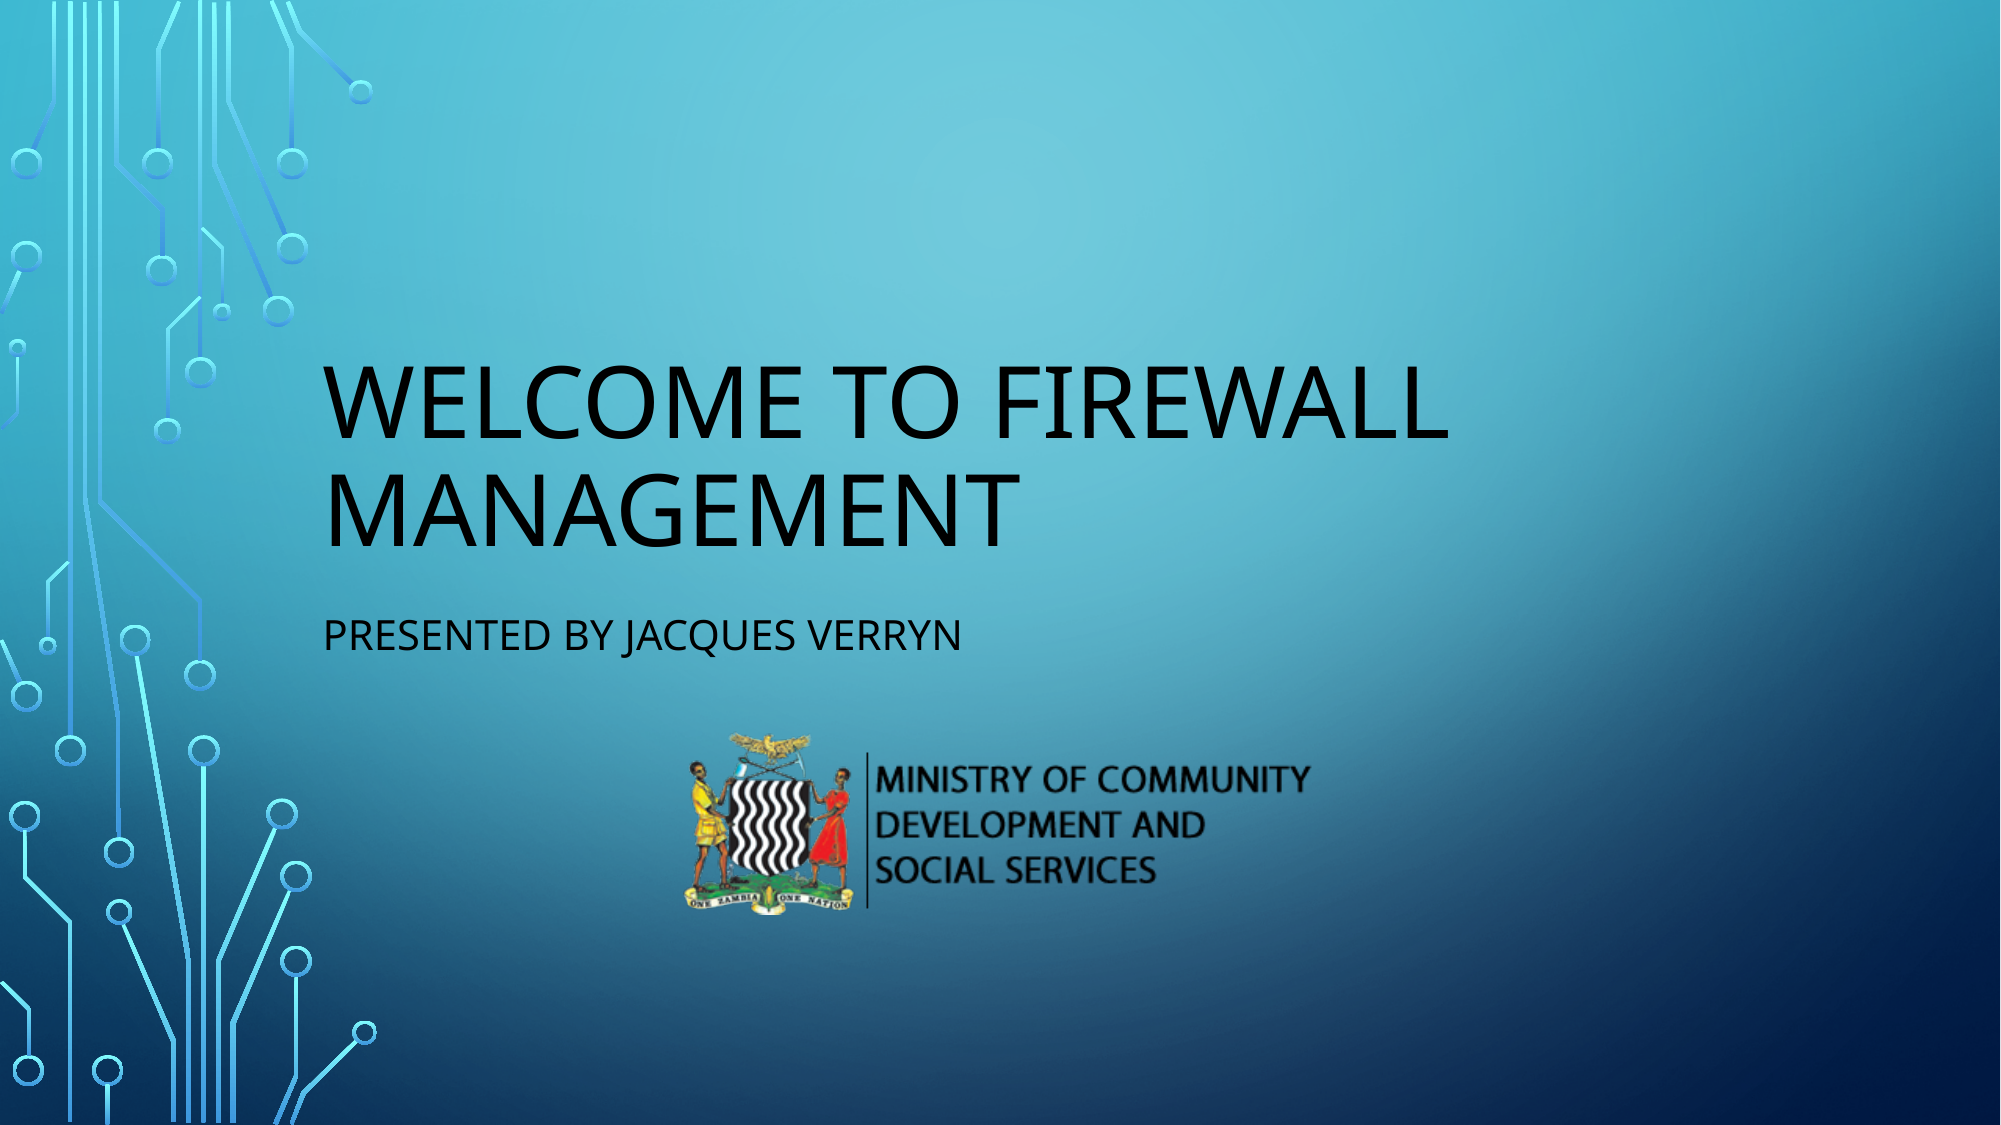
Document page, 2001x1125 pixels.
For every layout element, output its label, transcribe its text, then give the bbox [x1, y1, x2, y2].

subtitle Presented by Jacques Verryn [307, 590, 1750, 863]
picture [682, 726, 1318, 915]
title Welcome to Firewall management [307, 184, 1750, 576]
